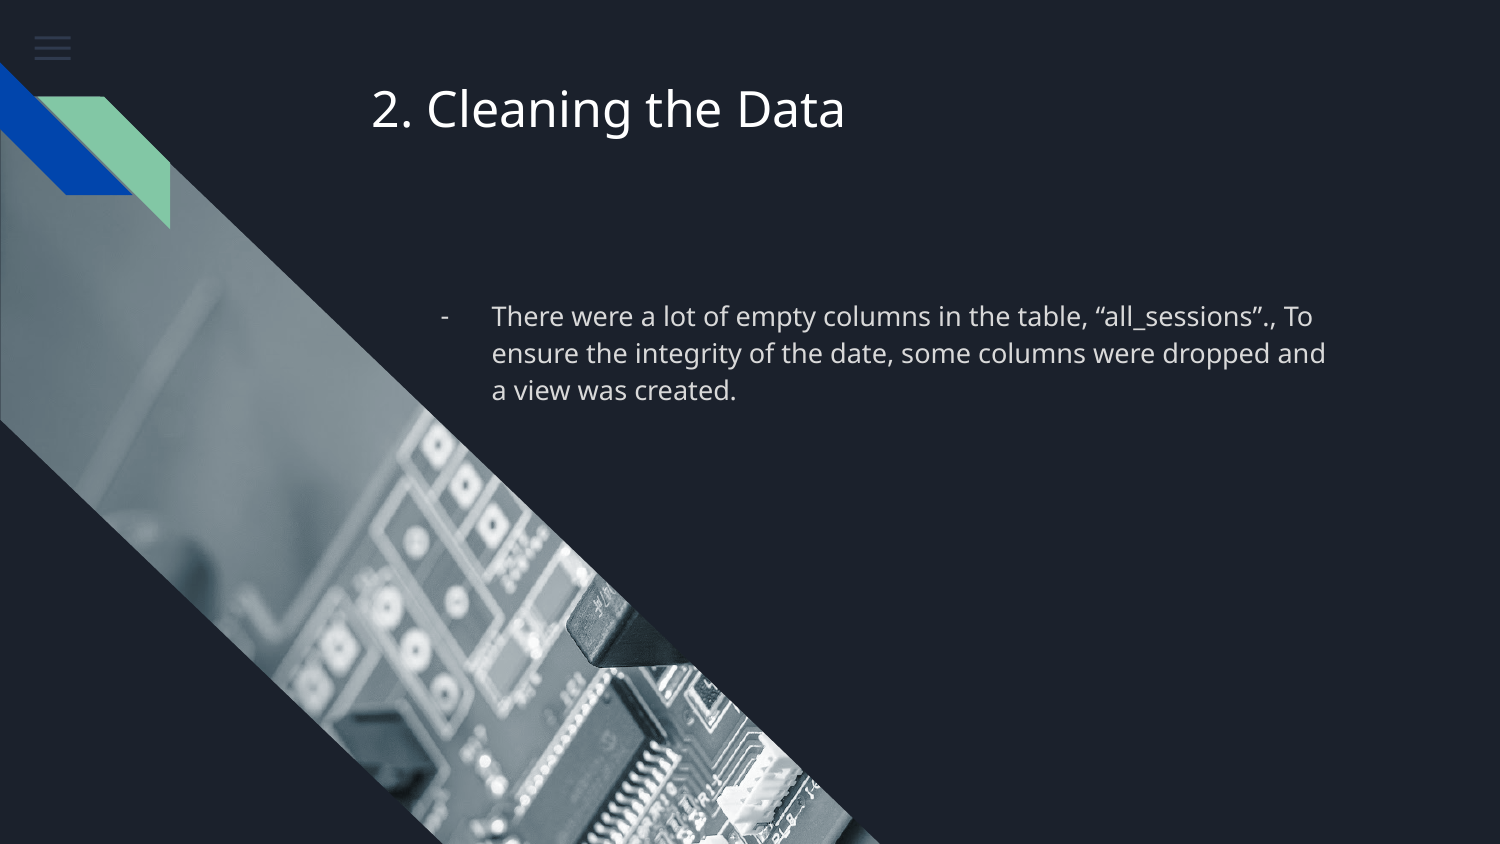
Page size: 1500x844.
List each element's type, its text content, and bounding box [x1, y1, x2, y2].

list There were a lot of empty columns in the table, “all_sessions”., To ensure the integrity of the date, some columns were dropped and a view was created. [401, 142, 1357, 701]
picture [0, 97, 880, 844]
title 2. Cleaning the Data [356, 62, 1500, 213]
